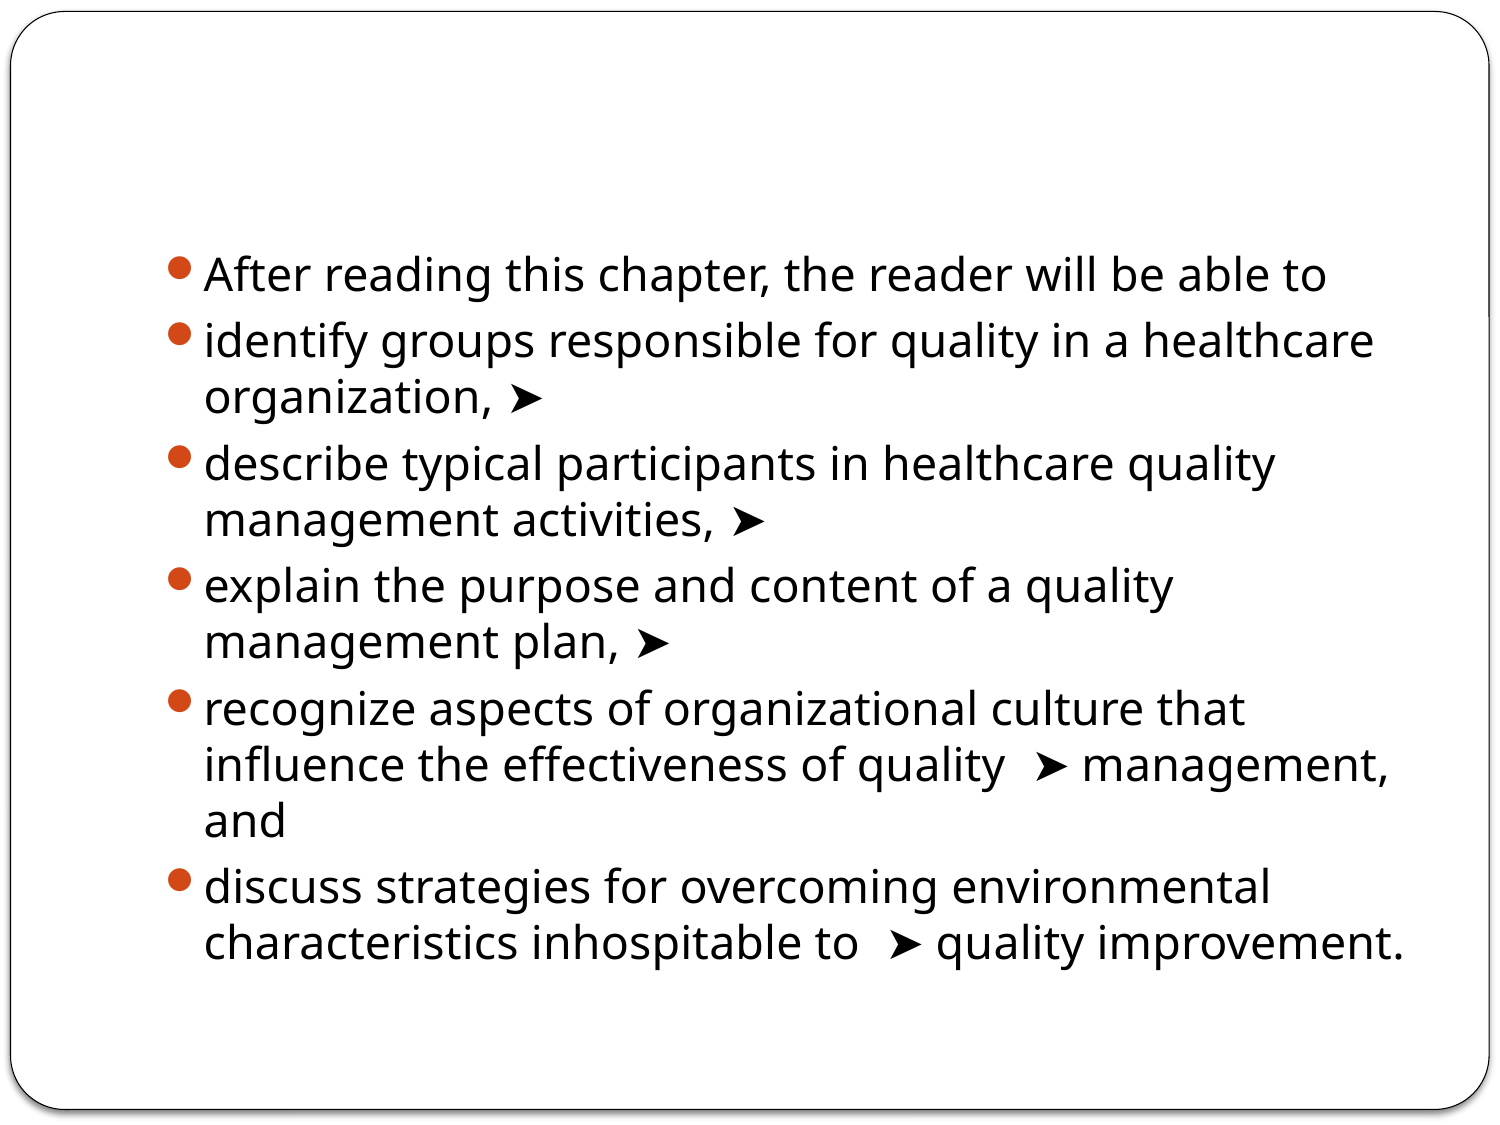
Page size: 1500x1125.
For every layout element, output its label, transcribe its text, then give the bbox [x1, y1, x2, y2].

list After reading this chapter, the reader will be able to identify groups responsible for quality in a healthcare organization, ➤ describe typical participants in healthcare quality management activities, ➤ explain the purpose and content of a quality management plan, ➤ recognize aspects of organizational culture that influence the effectiveness of quality ➤ management, and discuss strategies for overcoming environmental characteristics inhospitable to ➤ quality improvement. [150, 237, 1425, 988]
